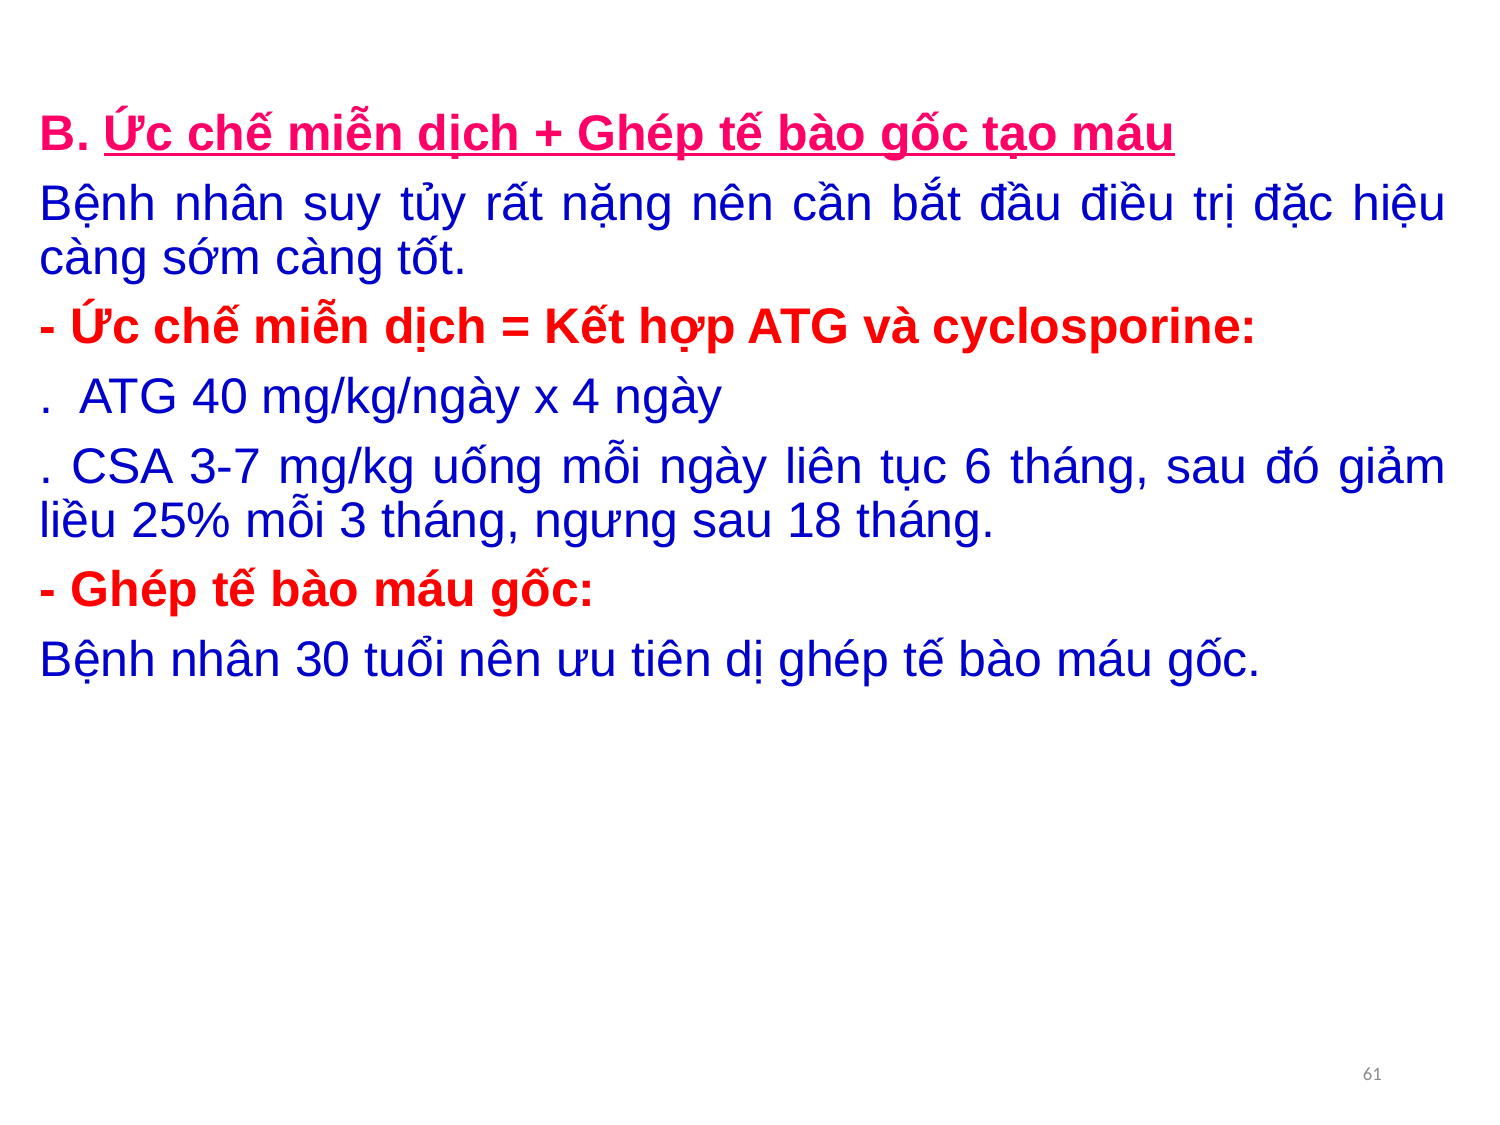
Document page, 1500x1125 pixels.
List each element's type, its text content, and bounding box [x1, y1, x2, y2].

slide_number 61 [1059, 1042, 1397, 1103]
list B. Ức chế miễn dịch + Ghép tế bào gốc tạo máu Bệnh nhân suy tủy rất nặng nên cần bắt đầu điều trị đặc hiệu càng sớm càng tốt. - Ức chế miễn dịch = Kết hợp ATG và cyclosporine: . ATG 40 mg/kg/ngày x 4 ngày . CSA 3-7 mg/kg uống mỗi ngày liên tục 6 tháng, sau đó giảm liều 25% mỗi 3 tháng, ngưng sau 18 tháng. - Ghép tế bào máu gốc: Bệnh nhân 30 tuổi nên ưu tiên dị ghép tế bào máu gốc. [24, 99, 1463, 893]
